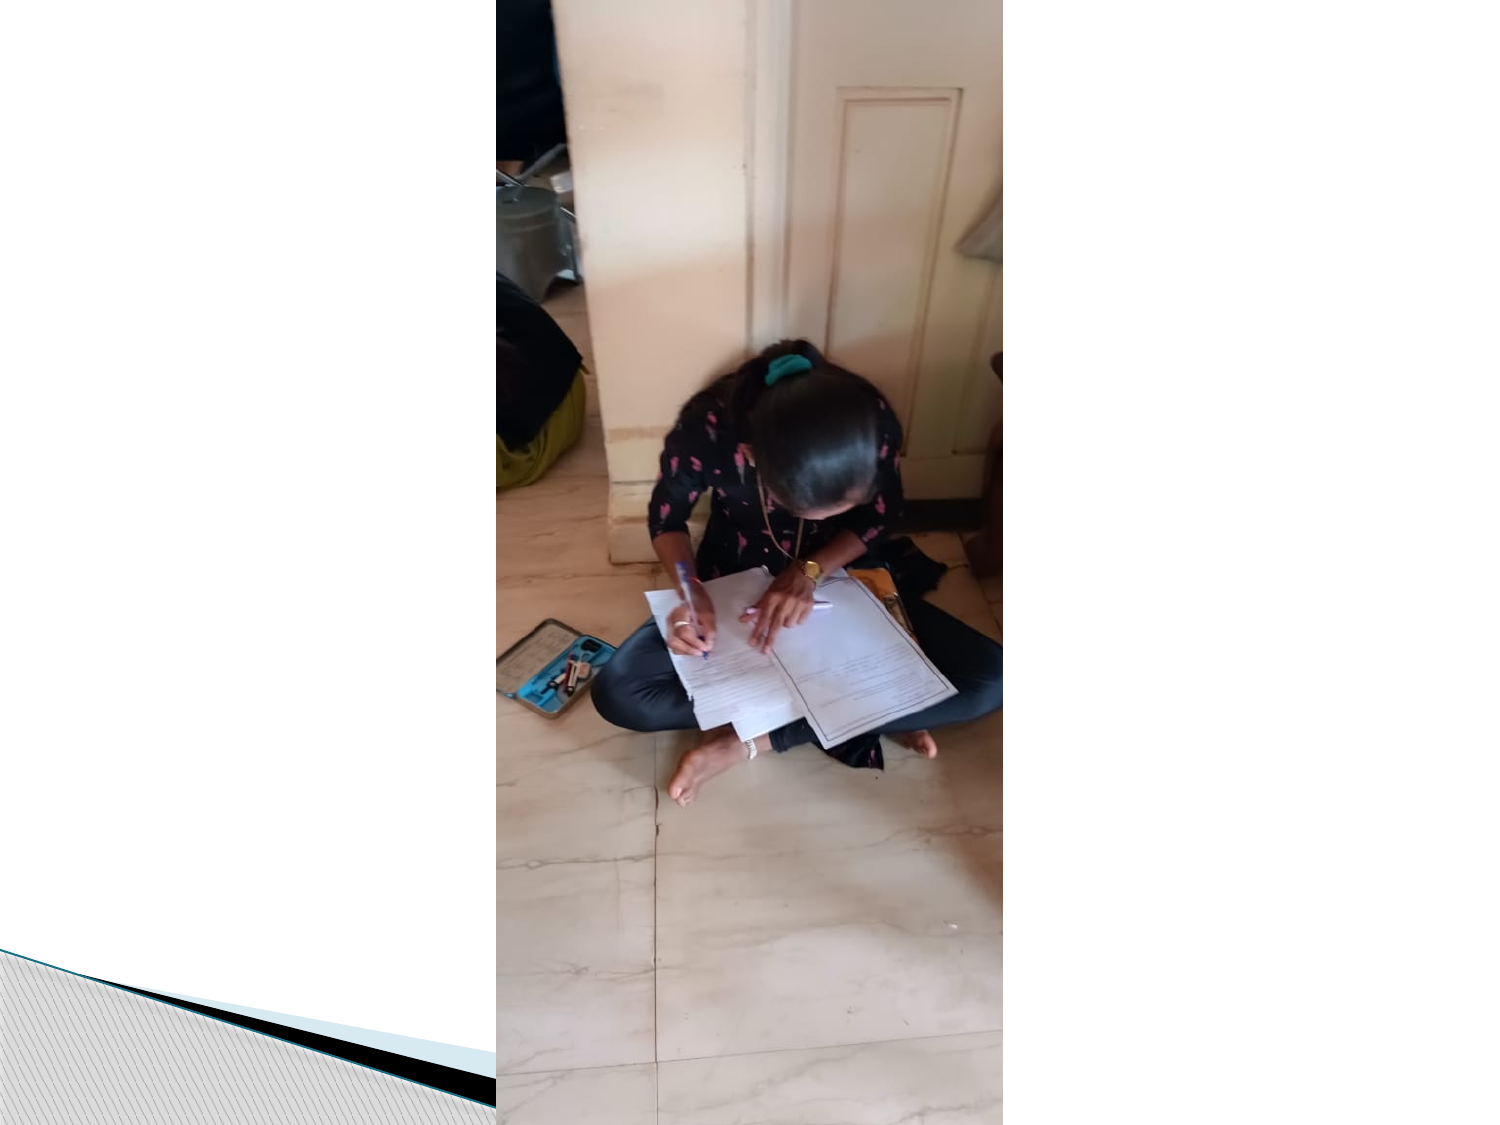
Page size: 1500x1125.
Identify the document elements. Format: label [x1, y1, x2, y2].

picture [496, 0, 1004, 1125]
